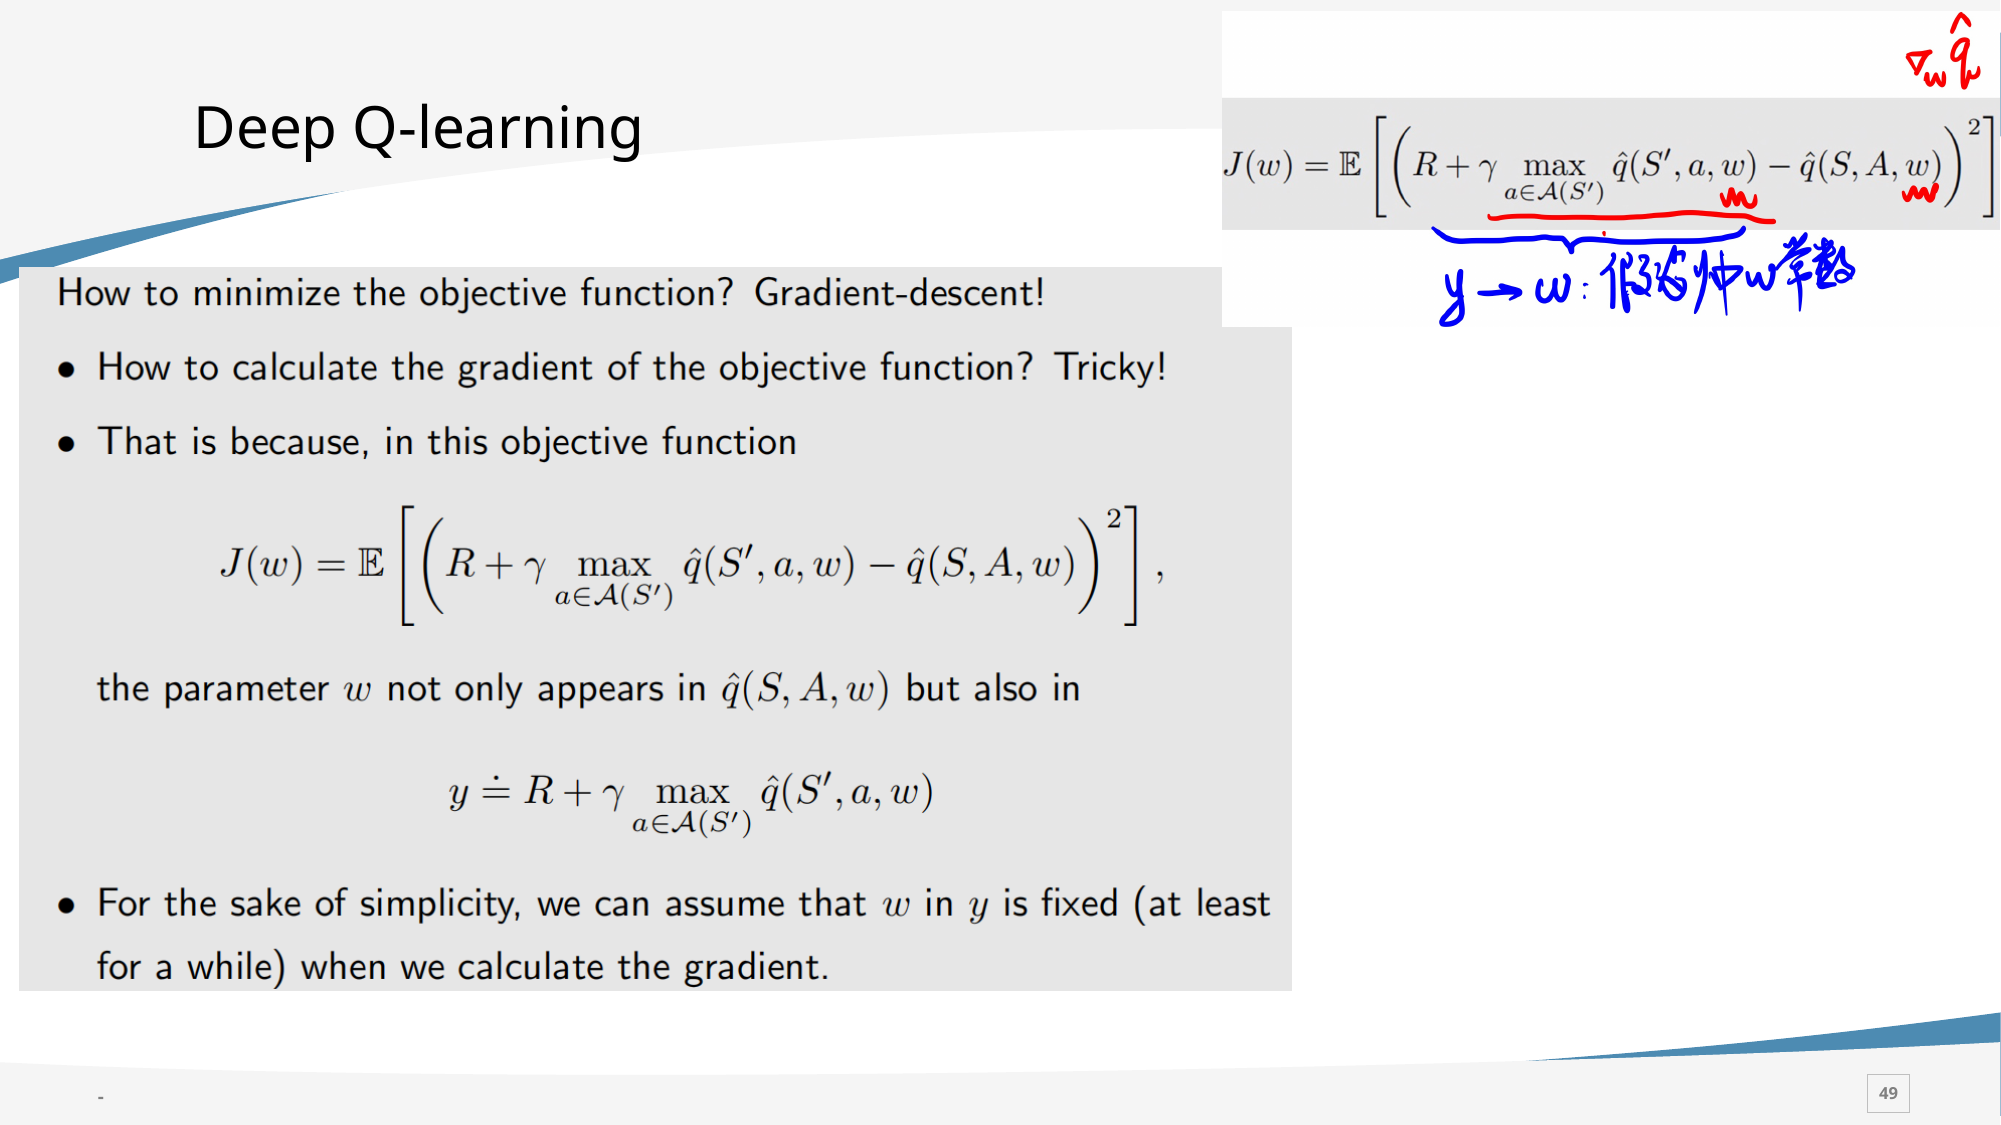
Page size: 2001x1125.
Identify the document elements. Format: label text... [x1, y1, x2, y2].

picture [19, 11, 2000, 991]
title Deep Q-learning [182, 57, 1221, 170]
